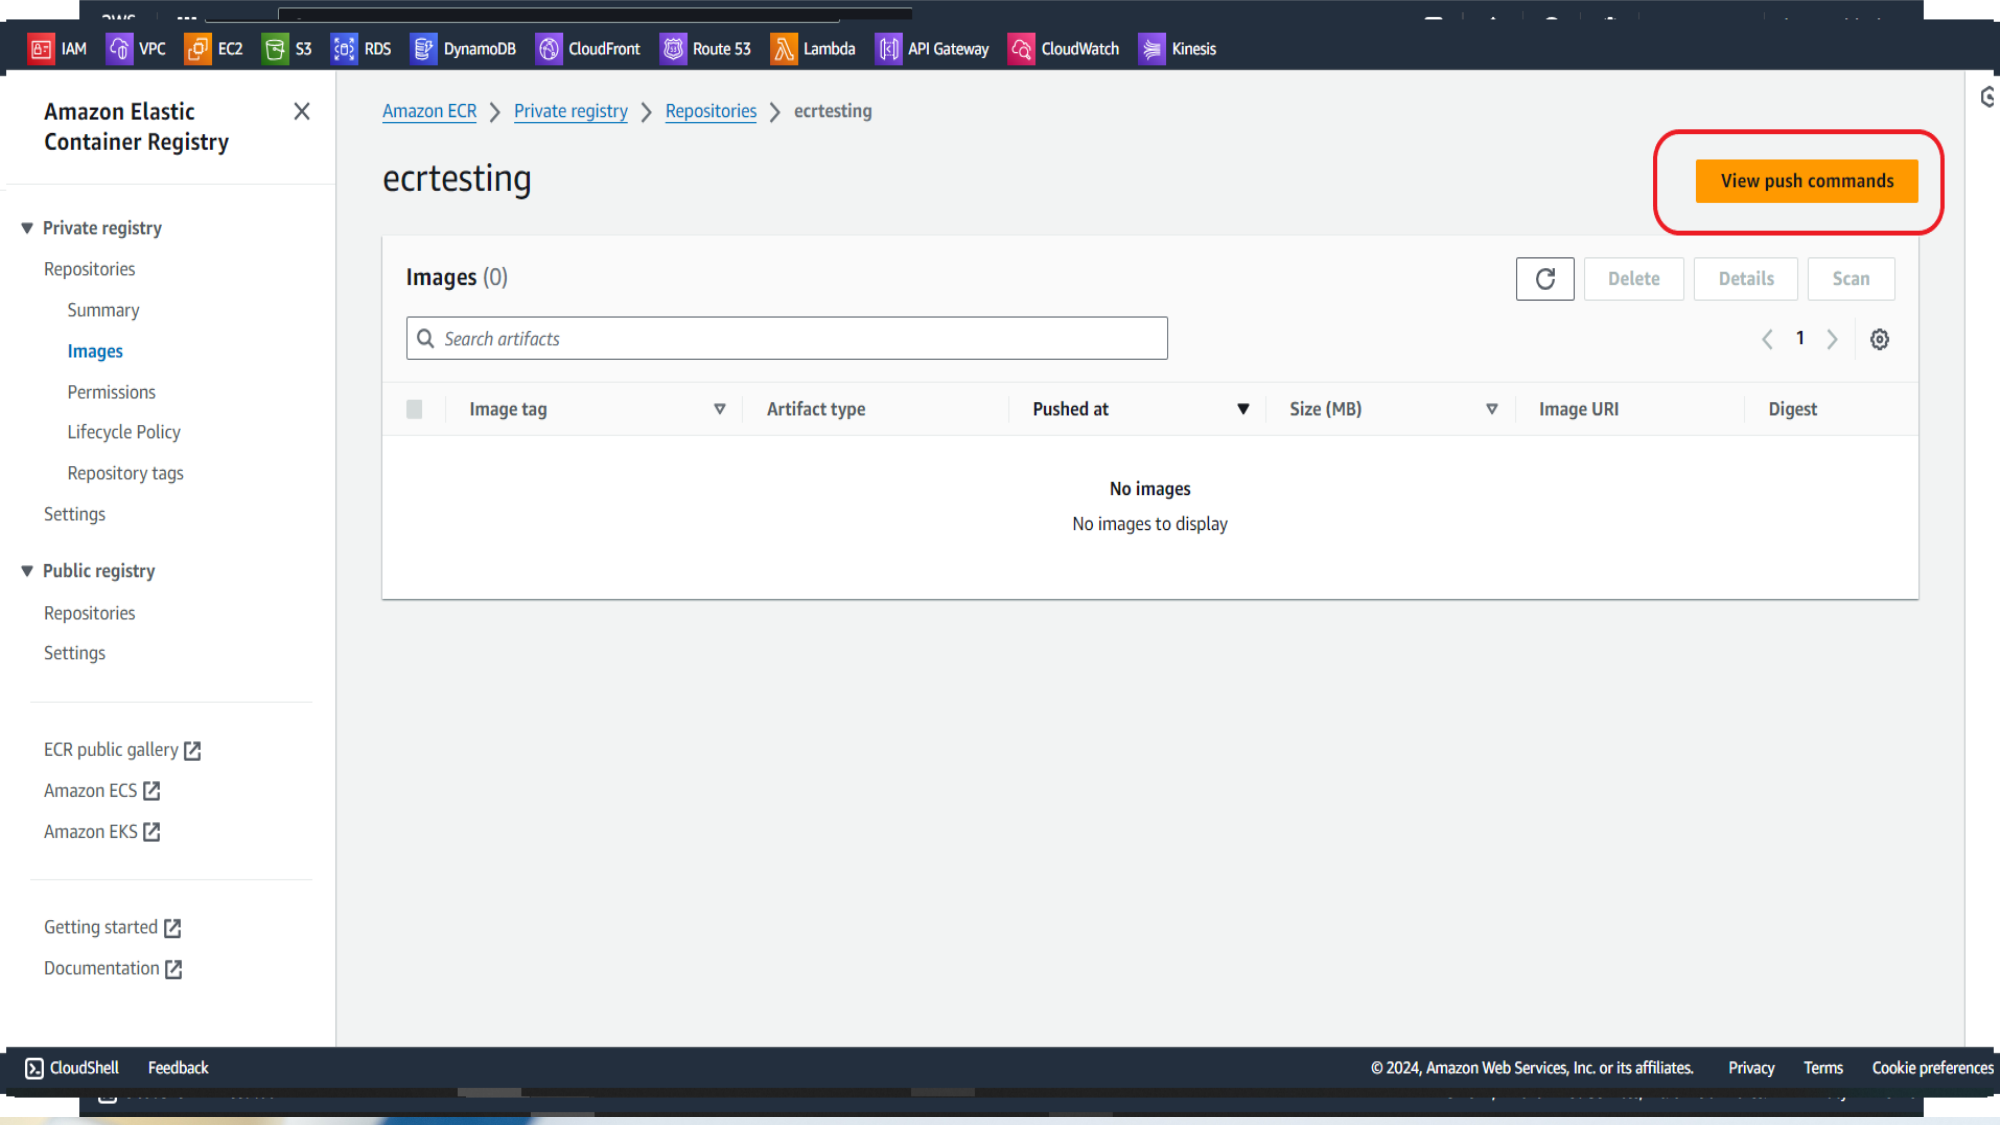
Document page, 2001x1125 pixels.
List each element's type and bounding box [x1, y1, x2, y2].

picture [0, 0, 2000, 1117]
text_box [0, 1117, 2000, 1125]
